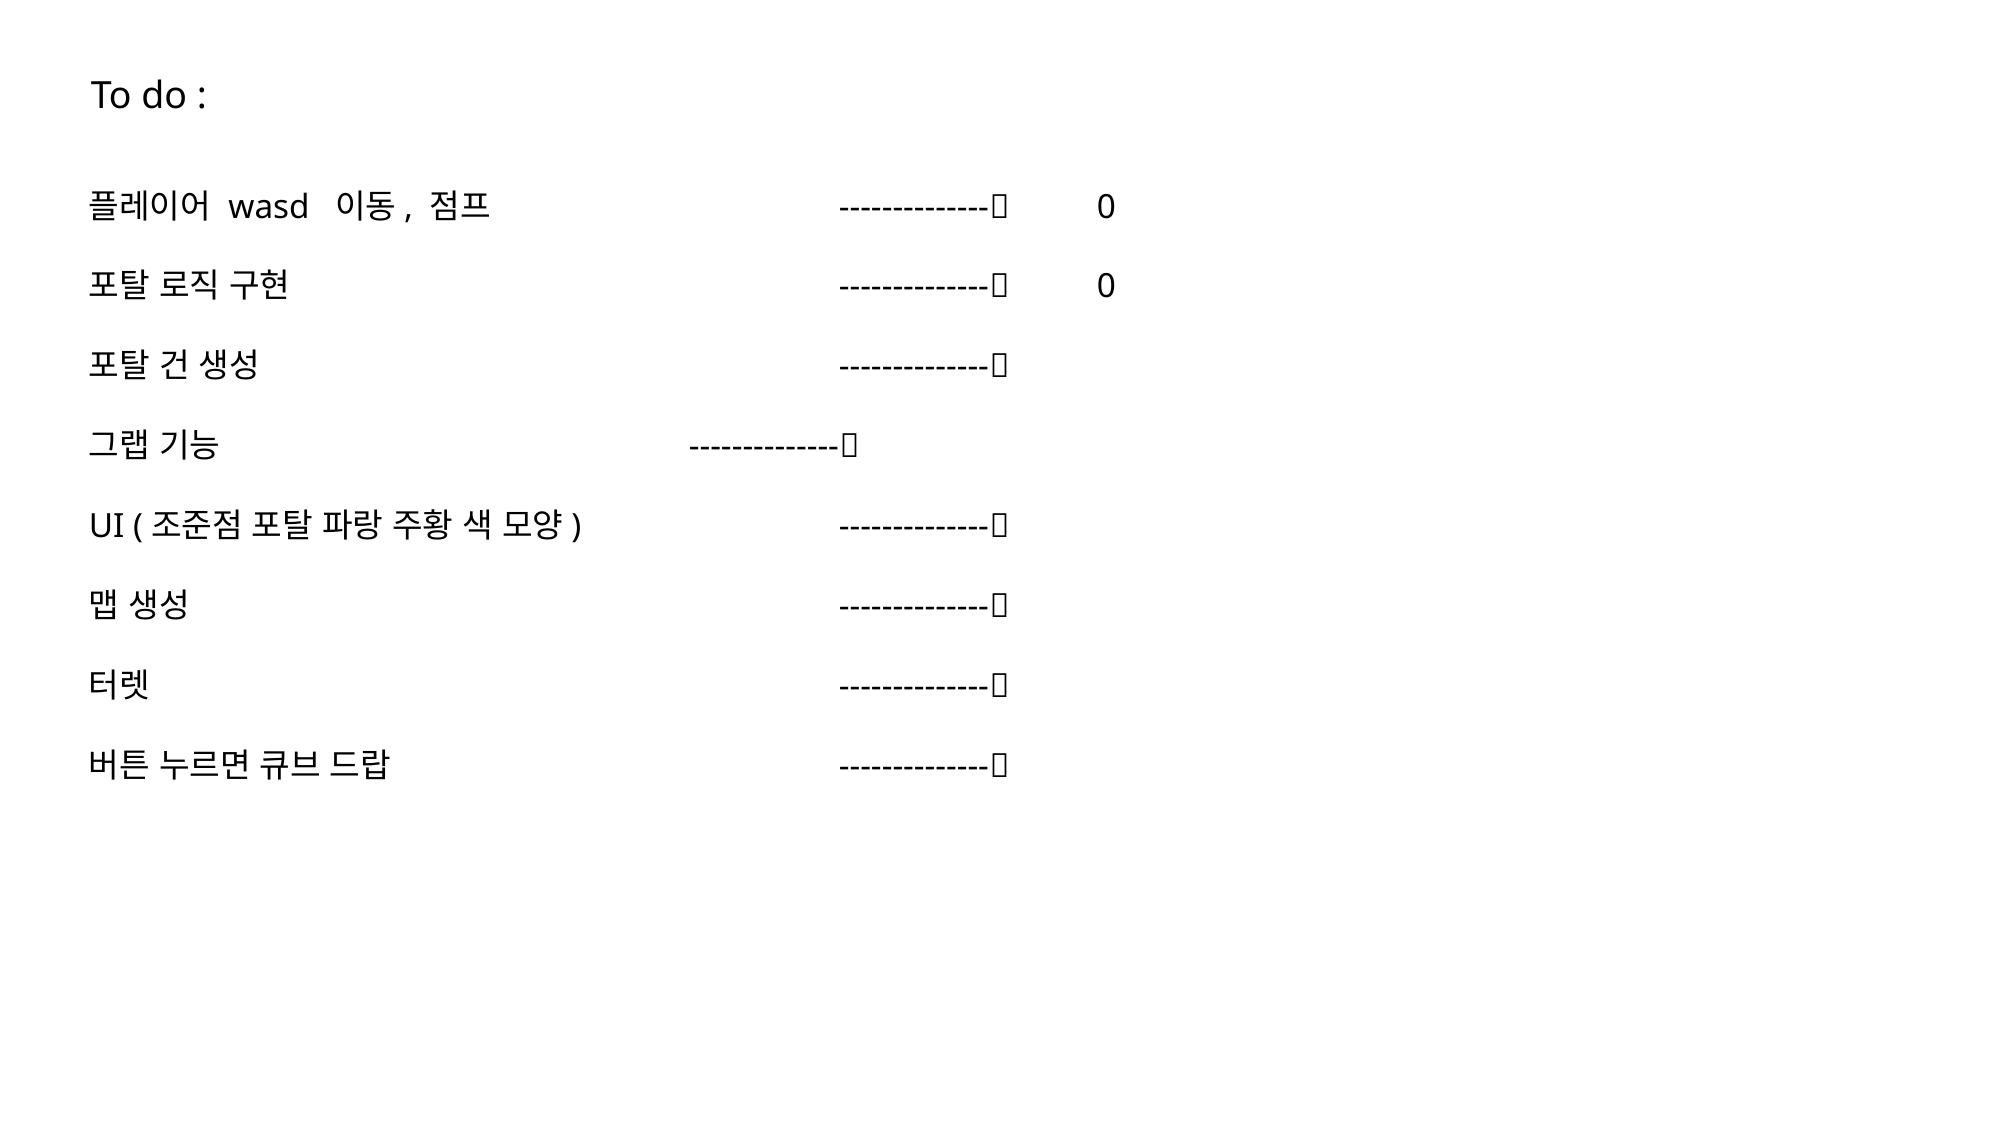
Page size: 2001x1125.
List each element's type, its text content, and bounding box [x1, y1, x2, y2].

text_box 플레이어 wasd 이동, 점프 -------------- 0 포탈 로직 구현 -------------- 0 포탈 건 생성 -------------- 그랩 기능 -------------- UI (조준점 포탈 파랑 주황 색 모양) -------------- 맵 생성 -------------- 터렛 -------------- 버튼 누르면 큐브 드랍 -------------- [74, 177, 1901, 791]
text_box To do : [76, 63, 223, 123]
